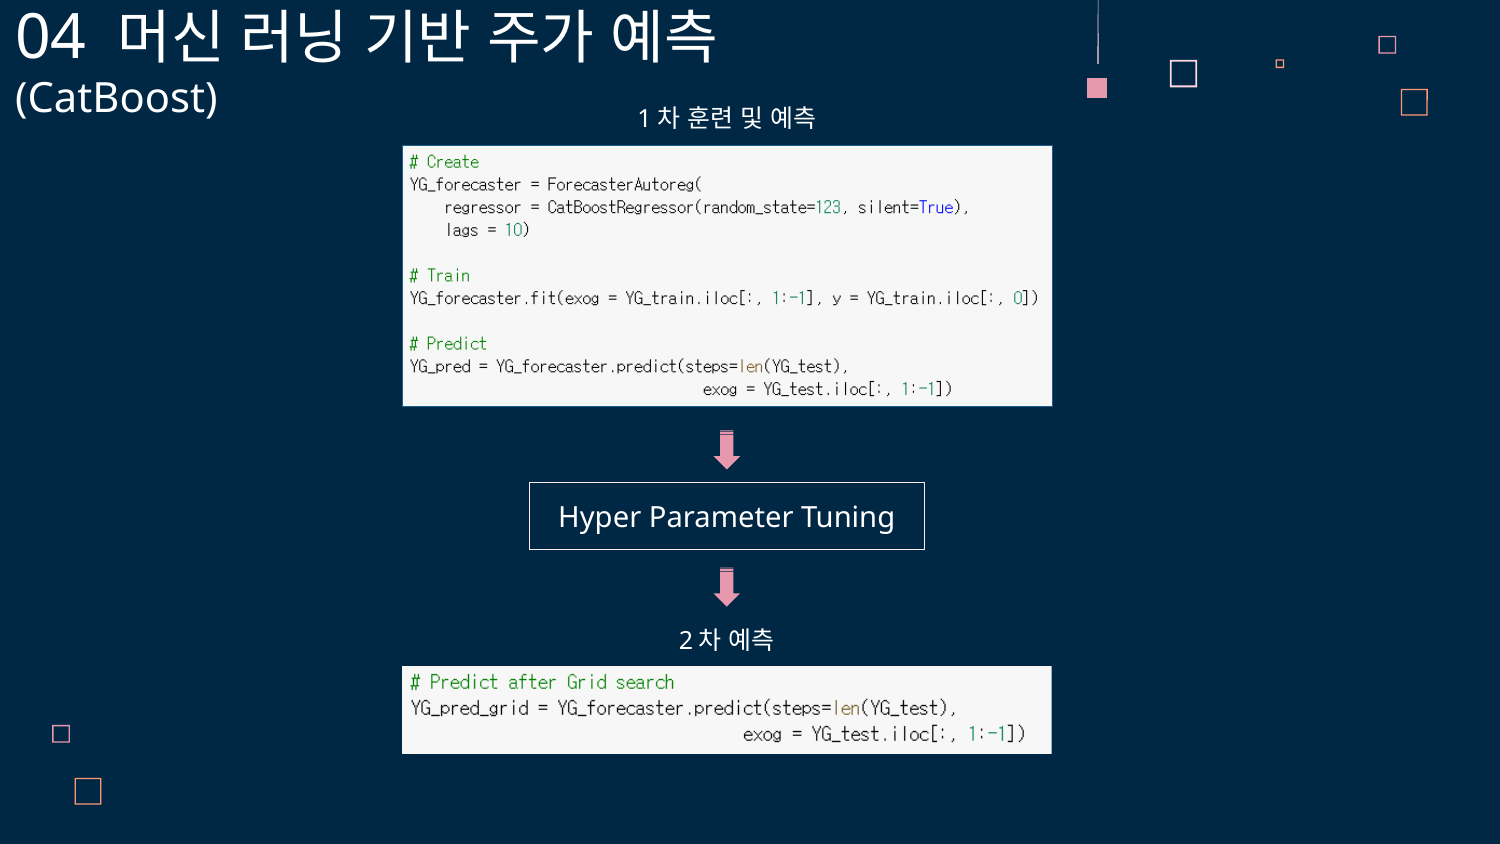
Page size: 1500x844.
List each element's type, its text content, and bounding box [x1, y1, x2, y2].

title 04 머신 러닝 기반 주가 예측 (CatBoost) [0, 0, 1010, 136]
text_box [401, 87, 1052, 407]
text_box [401, 609, 1052, 754]
text_box [711, 428, 743, 472]
text_box Hyper Parameter Tuning [529, 482, 925, 550]
text_box [711, 565, 743, 608]
